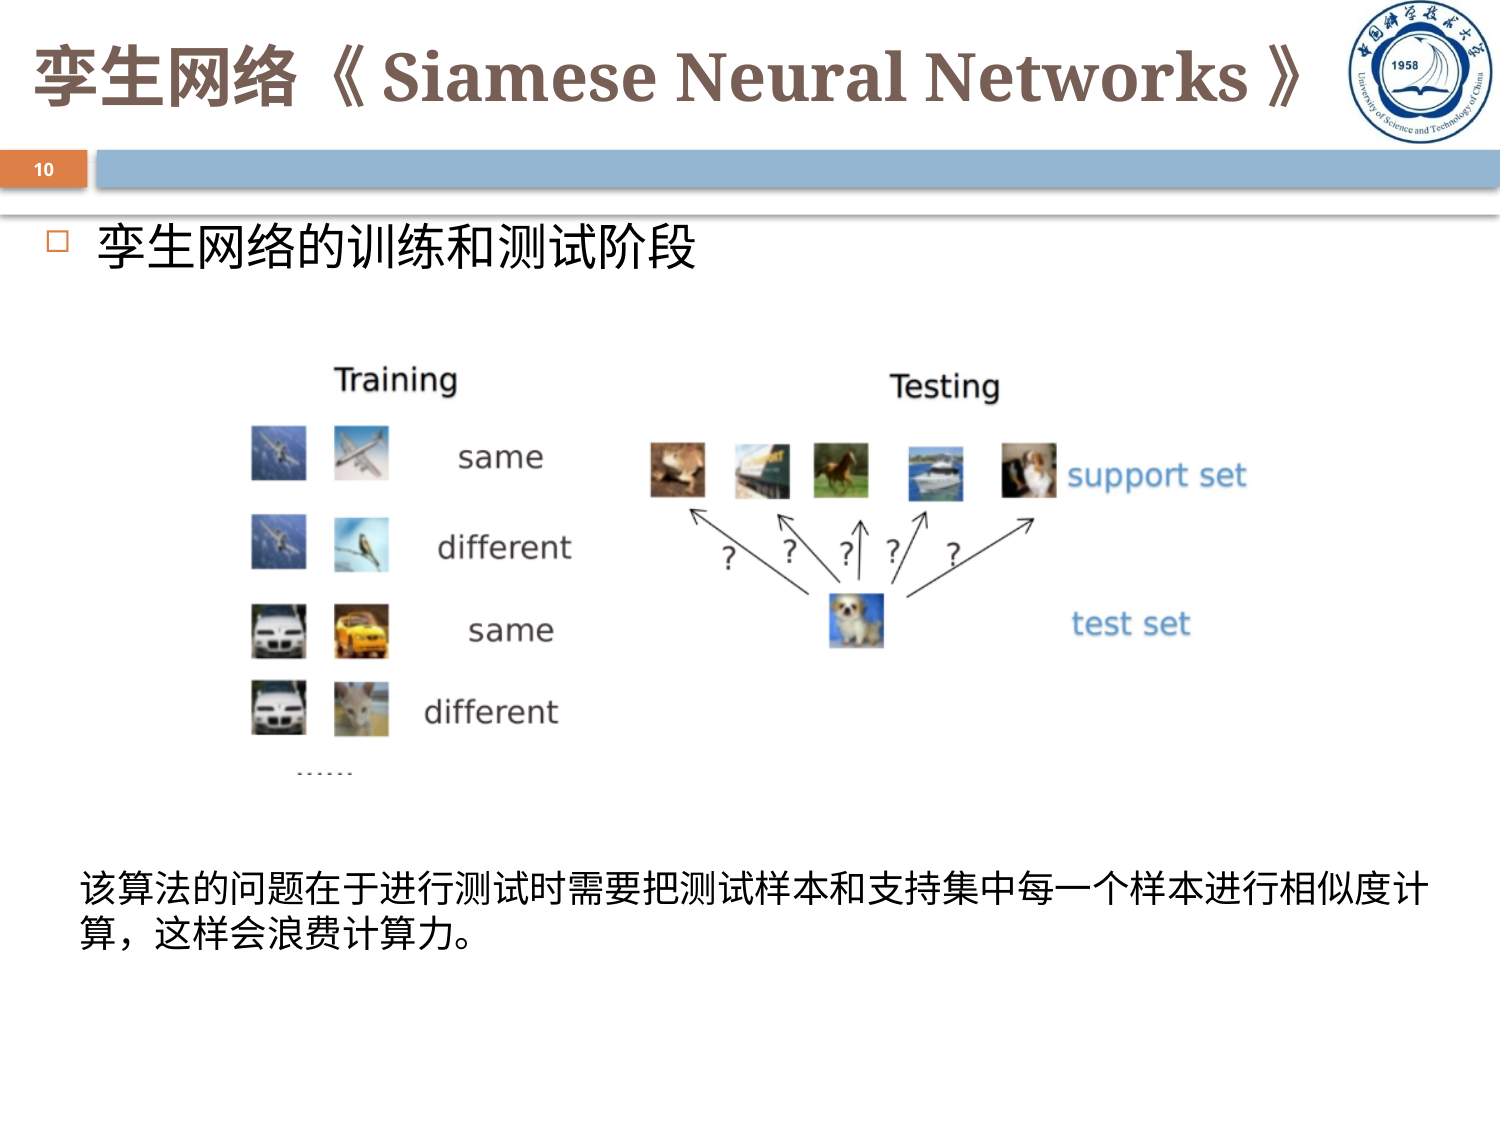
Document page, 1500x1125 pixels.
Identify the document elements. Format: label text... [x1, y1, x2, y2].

list 孪生网络的训练和测试阶段 [29, 208, 1447, 1012]
text_box 该算法的问题在于进行测试时需要把测试样本和支持集中每一个样本进行相似度计算，这样会浪费计算力。 [64, 857, 1447, 963]
title 孪生网络《Siamese Neural Networks》 [17, 24, 1365, 126]
picture [1347, 1, 1493, 144]
picture [204, 350, 1296, 775]
slide_number 10 [0, 149, 88, 191]
